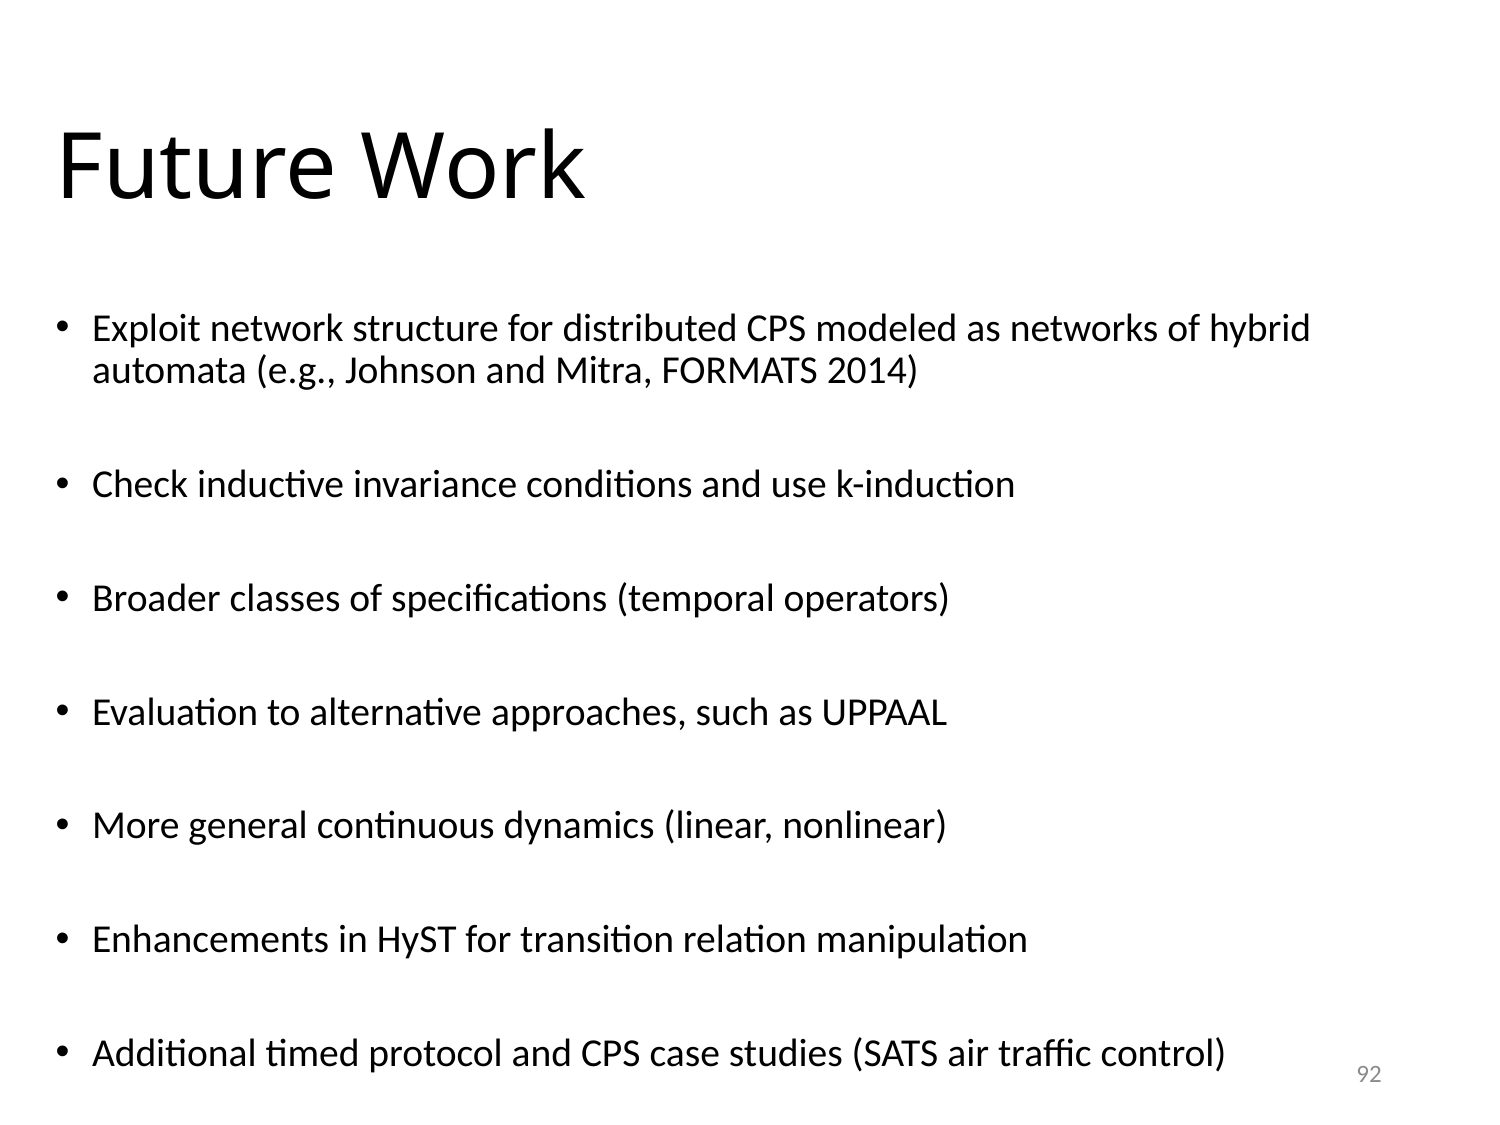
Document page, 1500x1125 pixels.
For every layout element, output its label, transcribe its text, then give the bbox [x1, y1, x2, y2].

slide_number 92 [1059, 1042, 1397, 1103]
title Future Work [40, 59, 1464, 278]
list Exploit network structure for distributed CPS modeled as networks of hybrid automata (e.g., Johnson and Mitra, FORMATS 2014) Check inductive invariance conditions and use k-induction Broader classes of specifications (temporal operators) Evaluation to alternative approaches, such as UPPAAL More general continuous dynamics (linear, nonlinear) Enhancements in HyST for transition relation manipulation Additional timed protocol and CPS case studies (SATS air traffic control) [40, 299, 1464, 1087]
